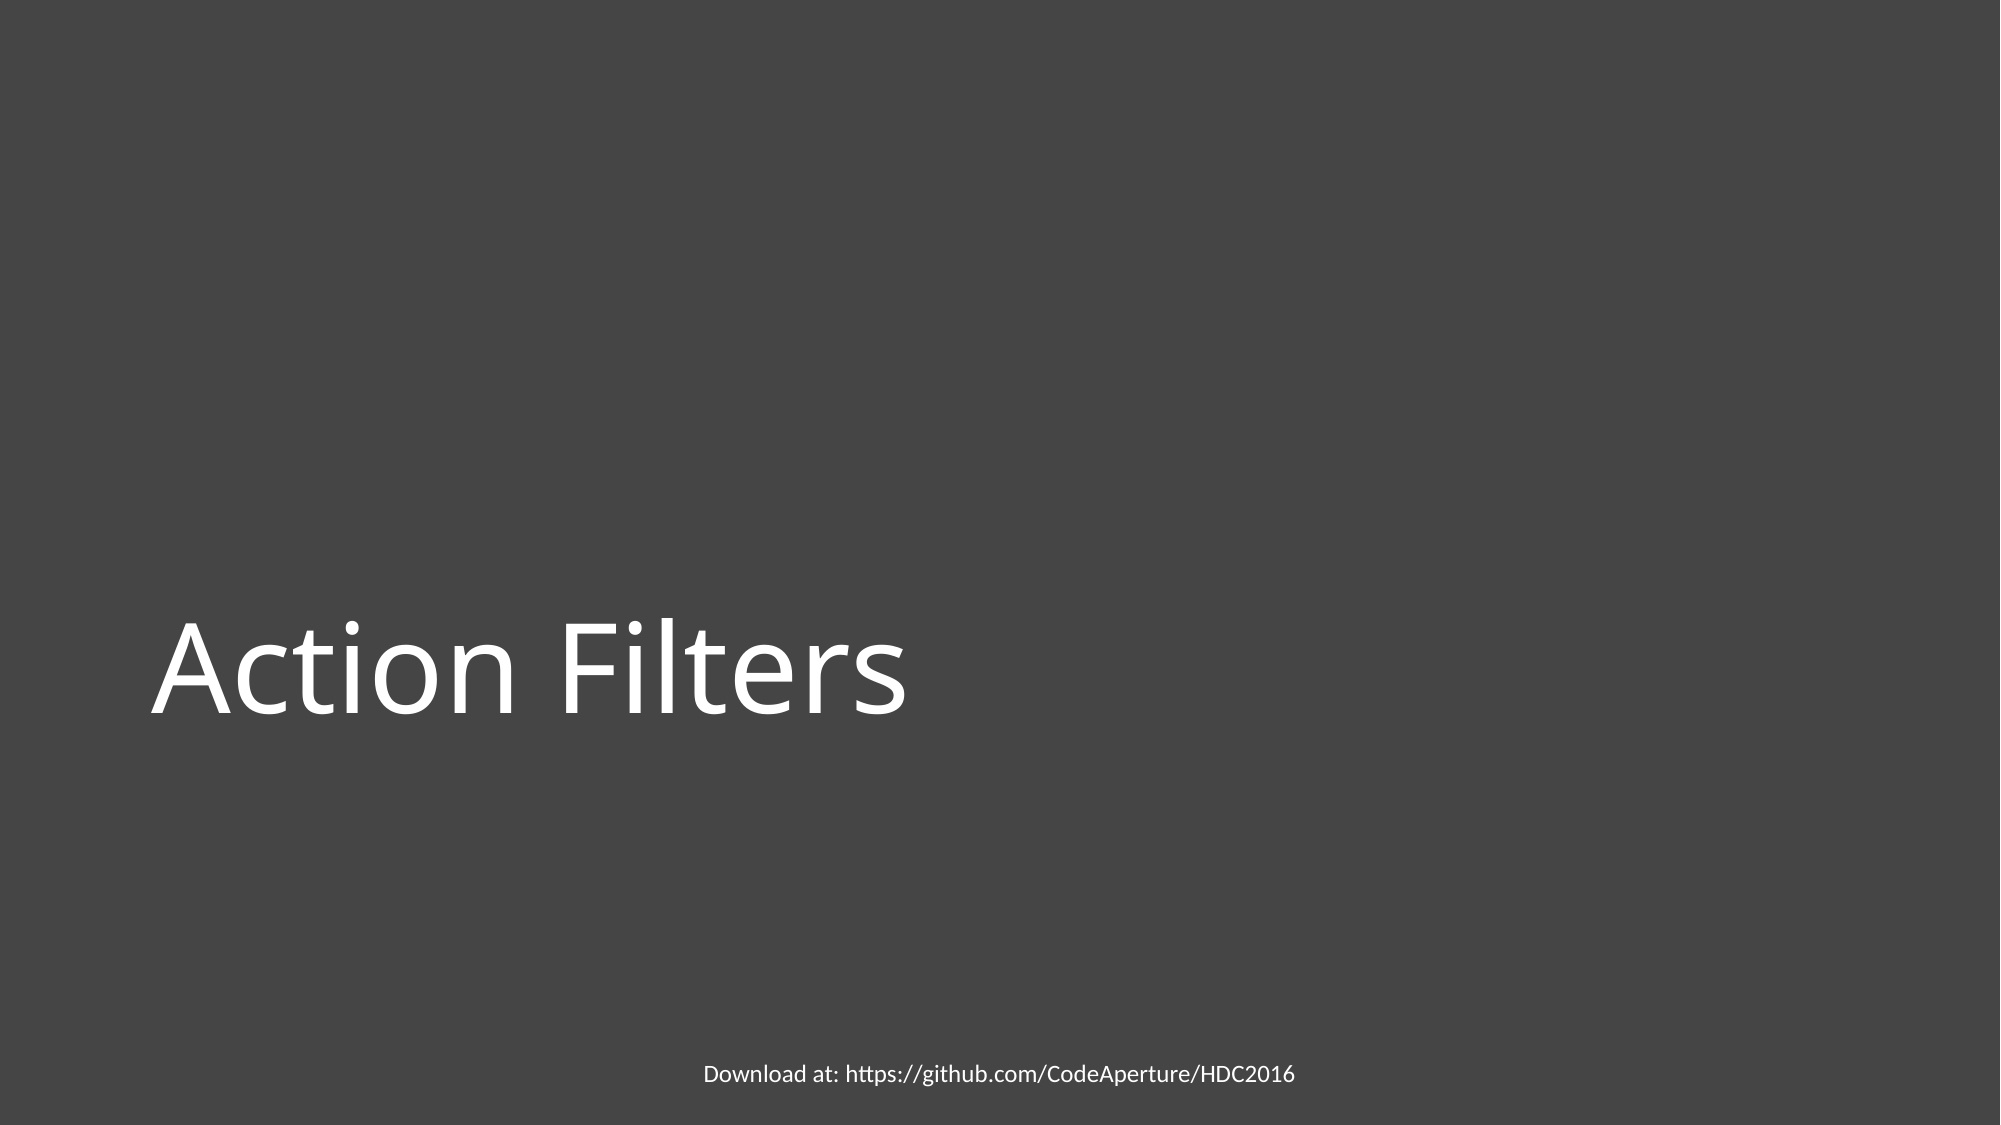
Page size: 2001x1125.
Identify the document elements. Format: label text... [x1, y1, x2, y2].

footer Download at: https://github.com/CodeAperture/HDC2016 [662, 1042, 1338, 1103]
title Action Filters [136, 280, 1862, 749]
